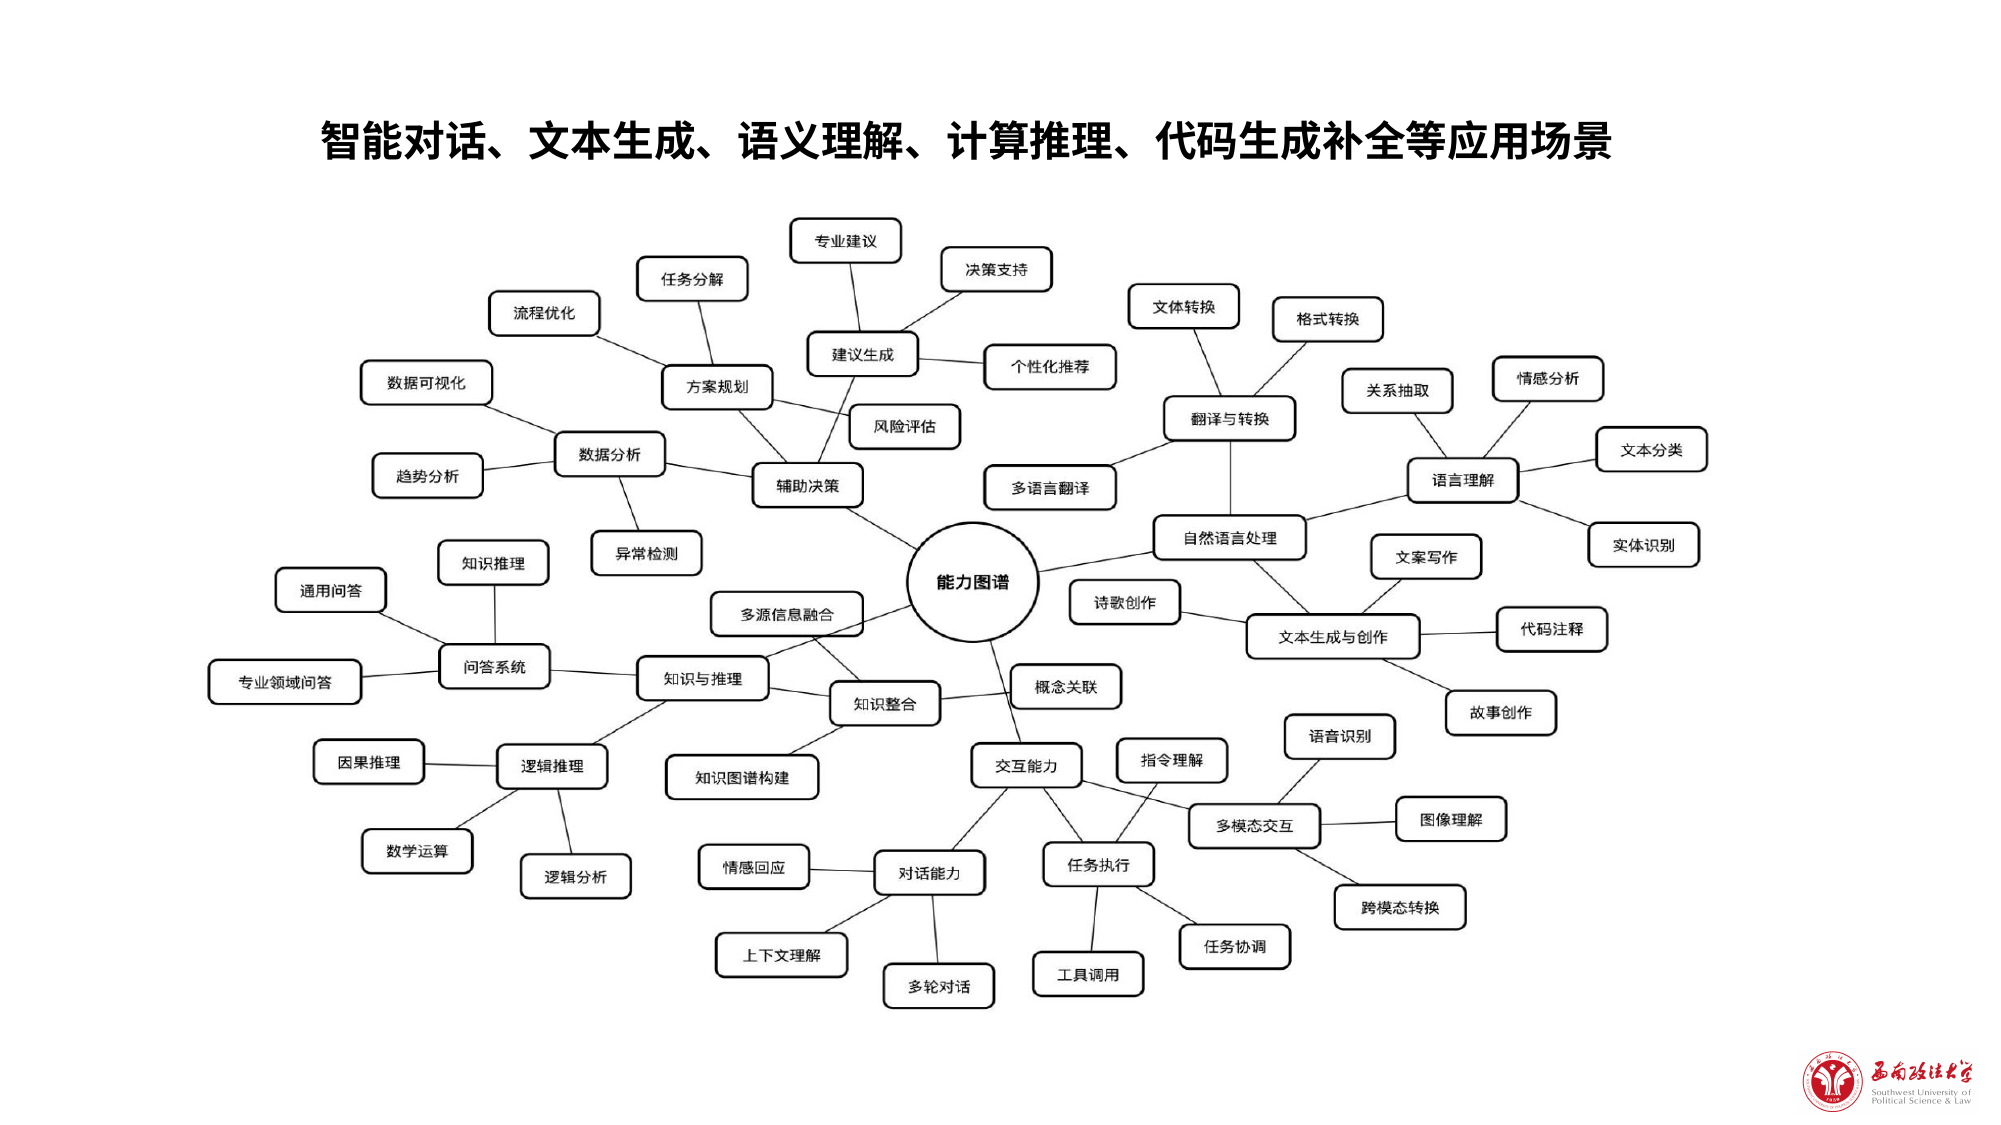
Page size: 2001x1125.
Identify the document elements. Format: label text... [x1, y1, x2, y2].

picture [202, 172, 1978, 1116]
text_box 智能对话、文本生成、语义理解、计算推理、代码生成补全等应用场景 [305, 107, 1695, 172]
